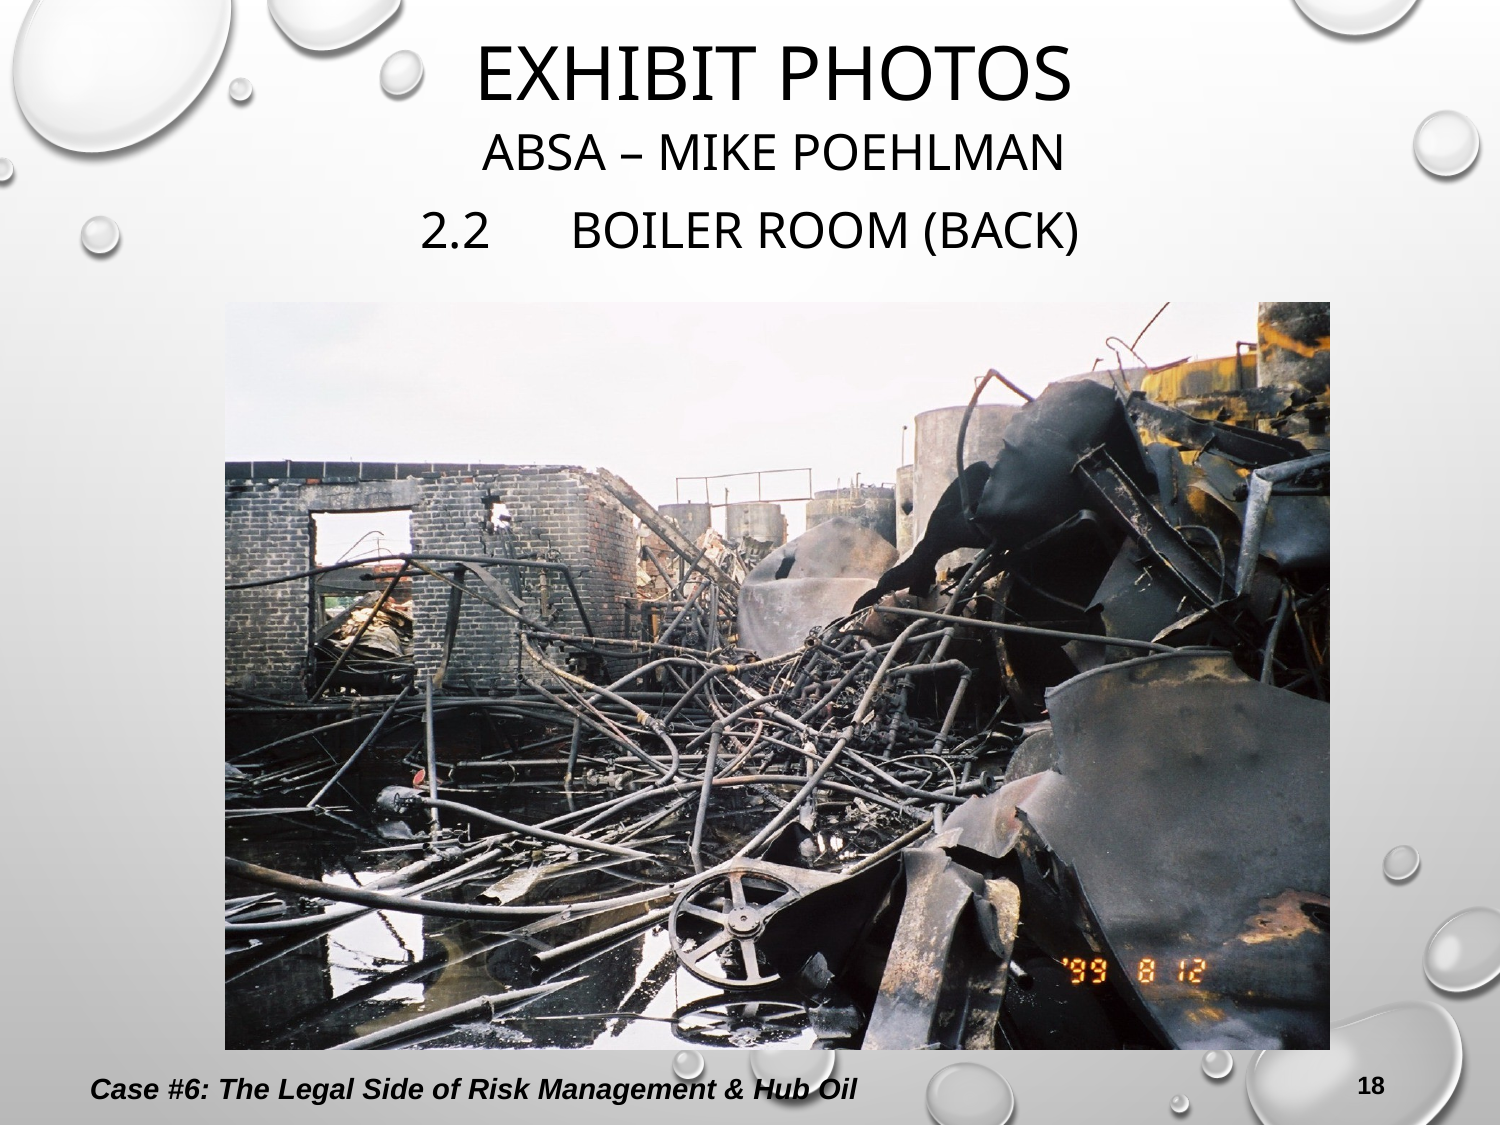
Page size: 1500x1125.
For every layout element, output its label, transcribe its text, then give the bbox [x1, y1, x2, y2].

text_box 18 [1249, 1062, 1400, 1100]
title 2.2 Boiler Room (Back) [112, 101, 1388, 364]
text_box EXHIBIT PHOTOS ABSA – MIKE POEHLMAN [137, 28, 1412, 182]
picture [0, 0, 1500, 1125]
text_box Case #6: The Legal Side of Risk Management & Hub Oil [74, 1049, 900, 1125]
